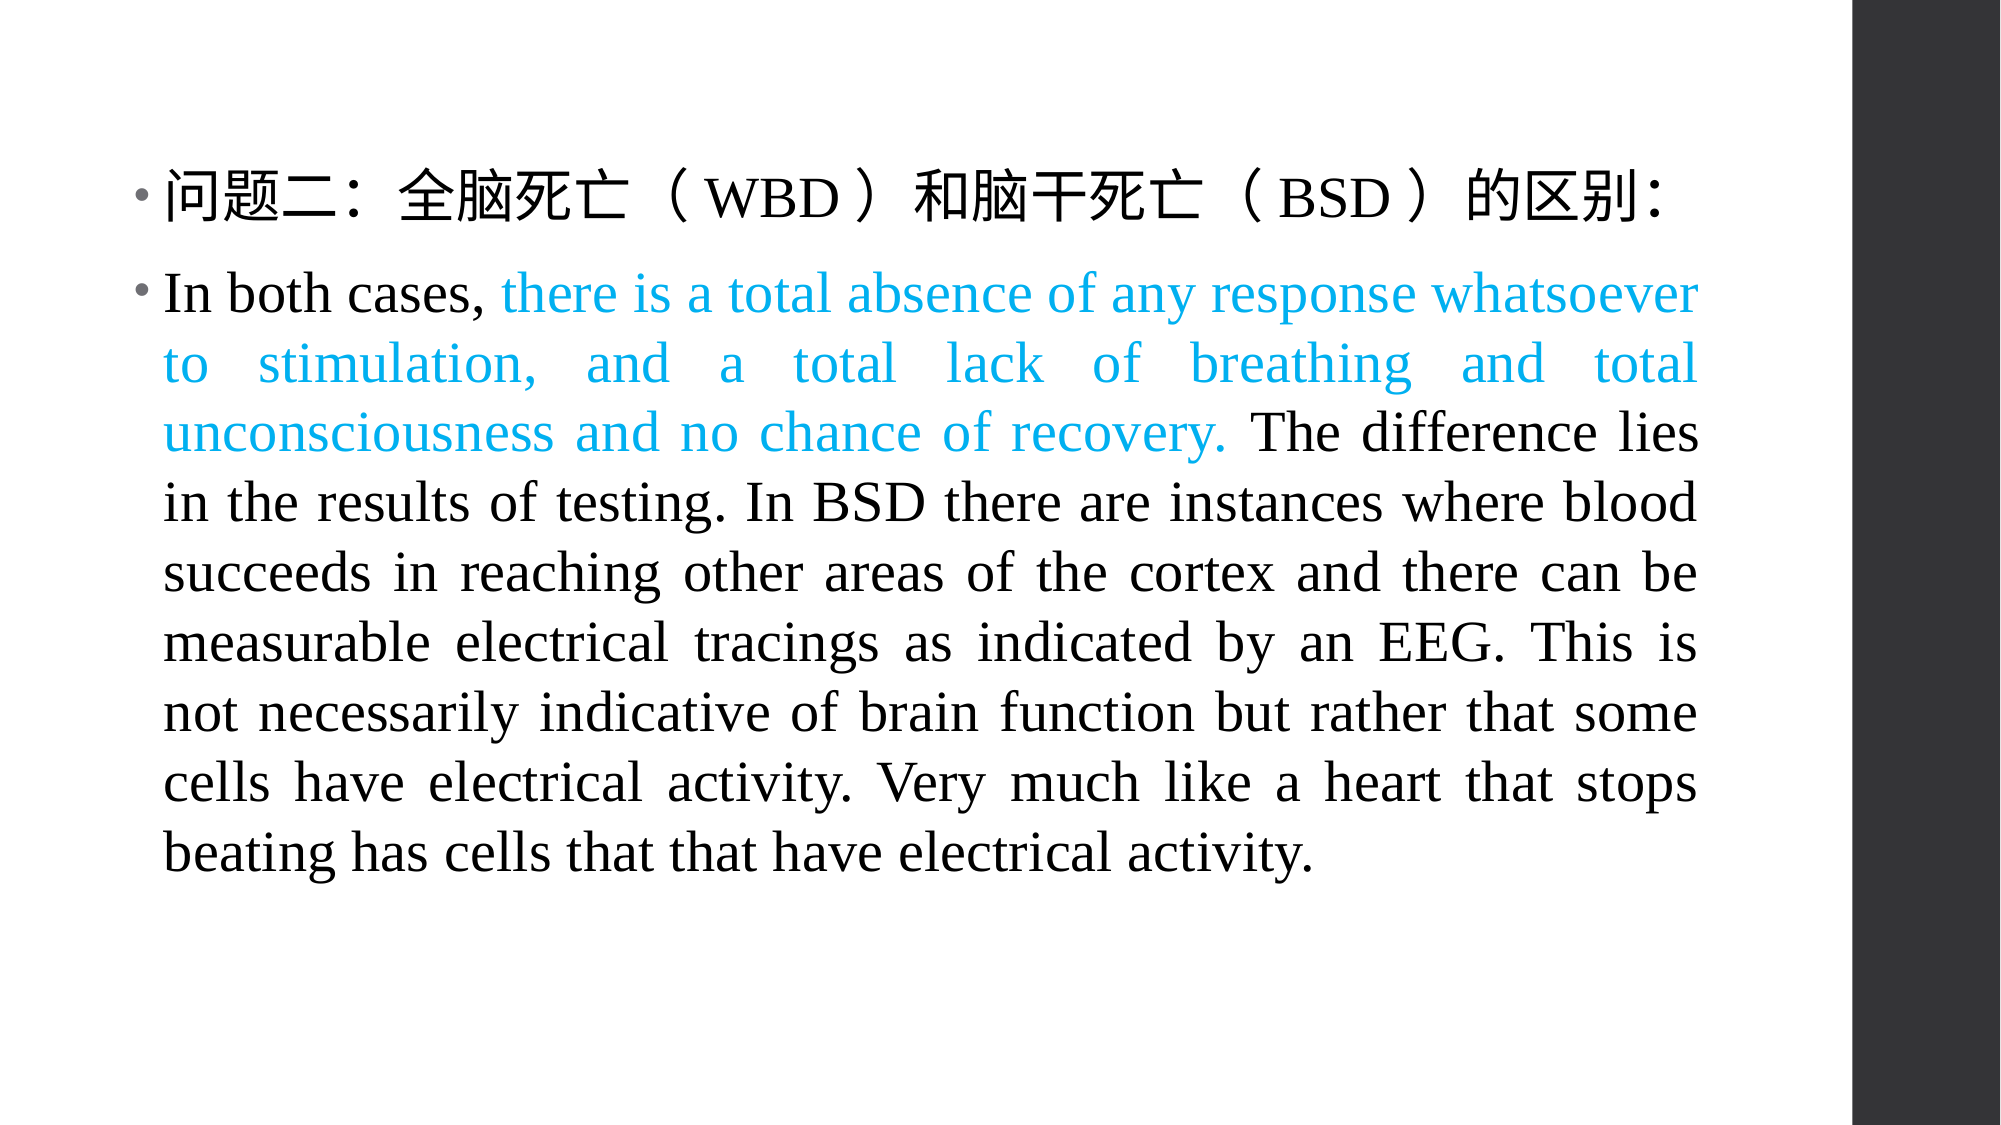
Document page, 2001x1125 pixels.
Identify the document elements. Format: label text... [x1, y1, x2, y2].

list 问题二：全脑死亡（WBD）和脑干死亡（BSD）的区别： In both cases, there is a total absence of any response whatsoever to stimulation, and a total lack of breathing and total unconsciousness and no chance of recovery. The difference lies in the results of testing. In BSD there are instances where blood succeeds in reaching other areas of the cortex and there can be measurable electrical tracings as indicated by an EEG. This is not necessarily indicative of brain function but rather that some cells have electrical activity. Very much like a heart that stops beating has cells that that have electrical activity. [119, 151, 1717, 1007]
